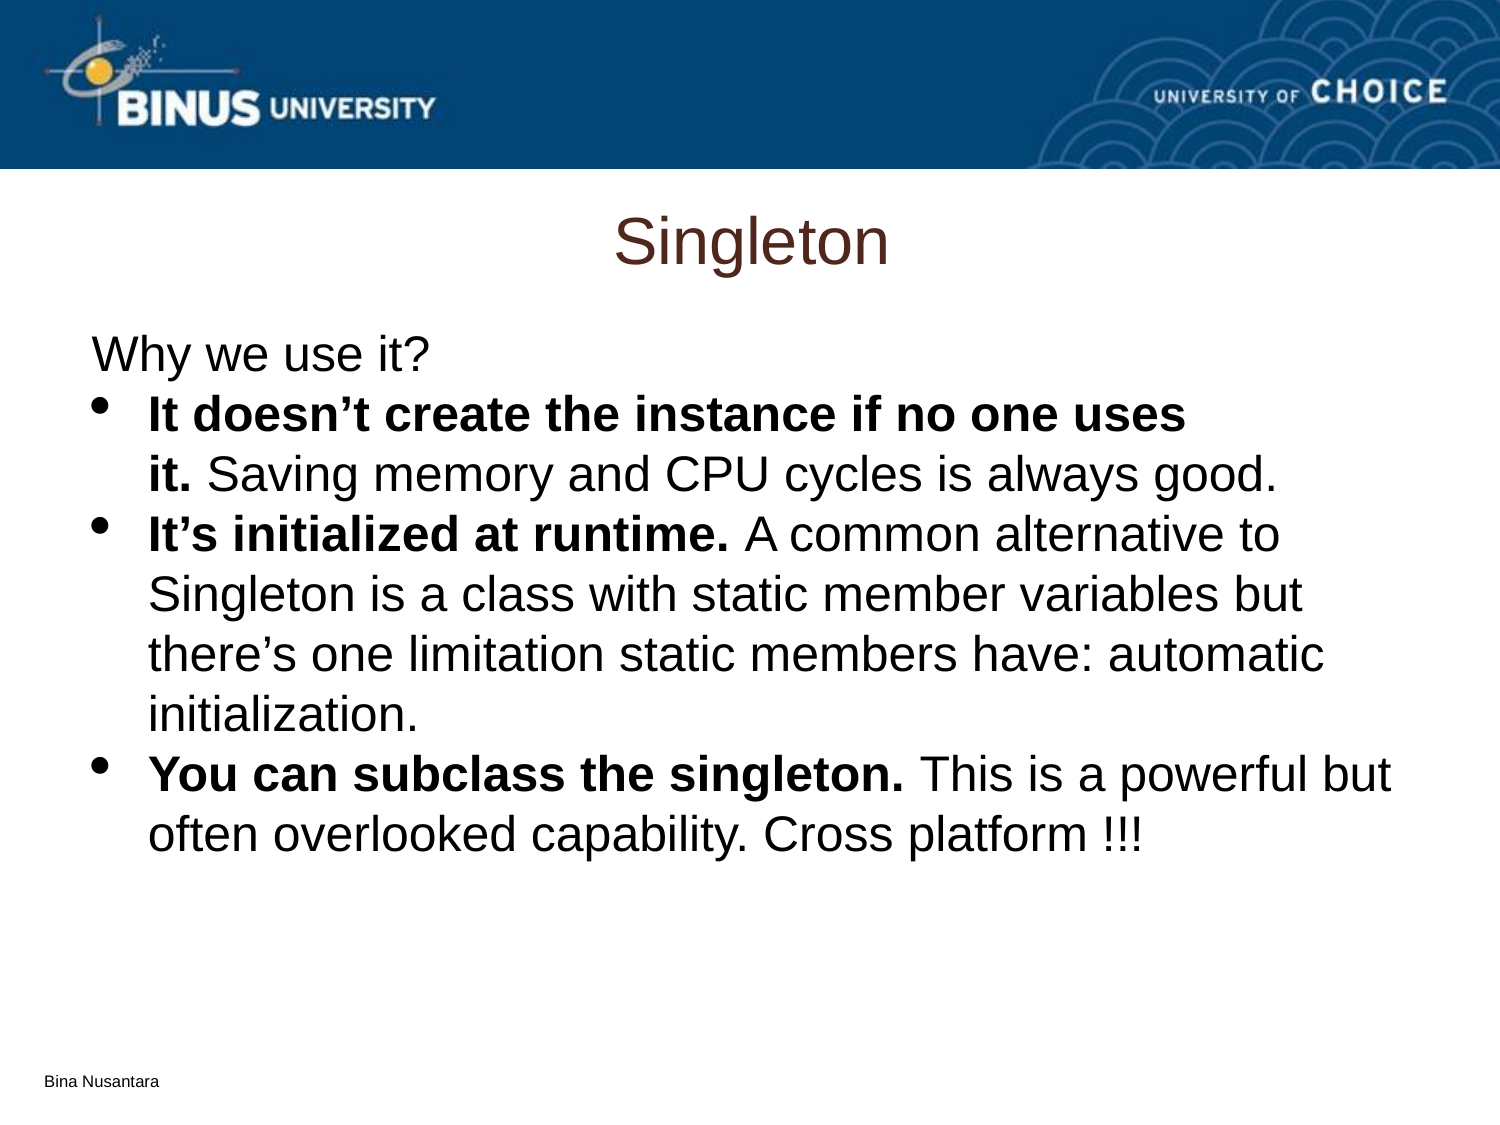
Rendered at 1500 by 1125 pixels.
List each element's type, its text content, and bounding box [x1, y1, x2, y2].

text_box Bina Nusantara [29, 1063, 396, 1125]
picture [0, 0, 1500, 169]
text_box Singleton [76, 184, 1427, 291]
text_box Why we use it? It doesn’t create the instance if no one uses it. Saving memory and CPU cycles is always good. It’s initialized at runtime. A common alternative to Singleton is a class with static member variables but there’s one limitation static members have: automatic initialization. You can subclass the singleton. This is a powerful but often overlooked capability. Cross platform !!! [76, 314, 1427, 1045]
